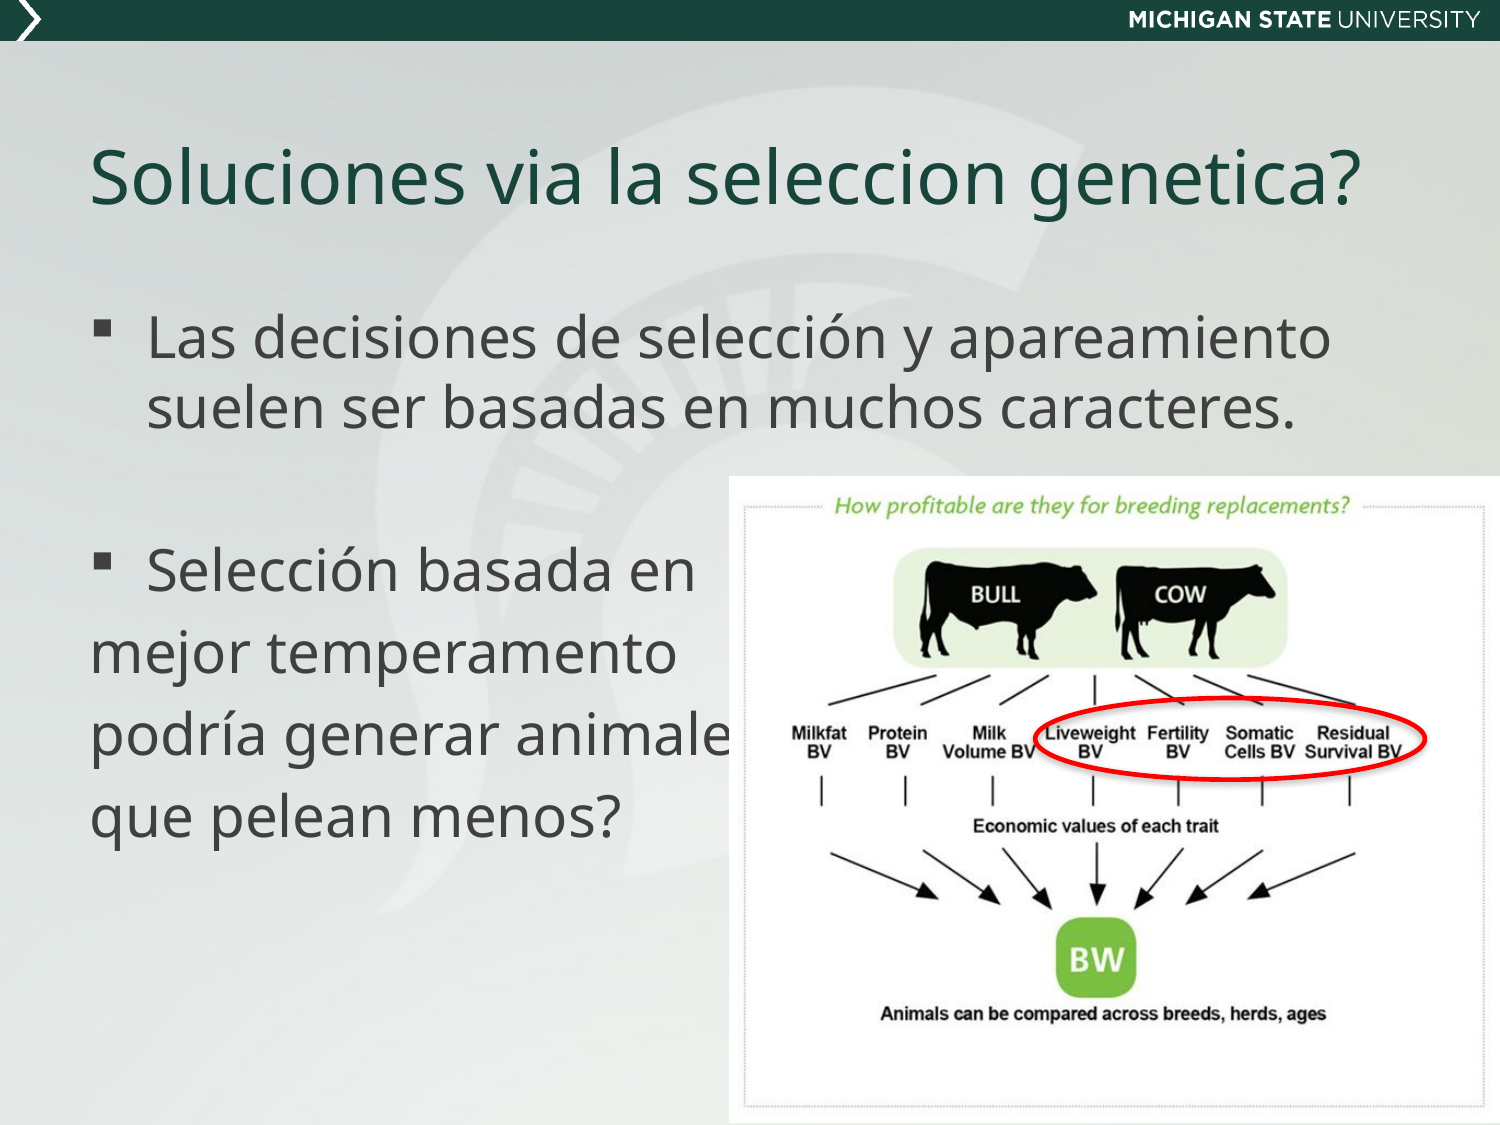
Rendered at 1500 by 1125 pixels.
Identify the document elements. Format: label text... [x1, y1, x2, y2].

title Soluciones via la seleccion genetica? [75, 122, 1425, 284]
list Las decisiones de selección y apareamiento suelen ser basadas en muchos caracteres. Selección basada en mejor temperamento podría generar animales que pelean menos? [75, 292, 1481, 1018]
picture [0, 0, 1500, 1125]
